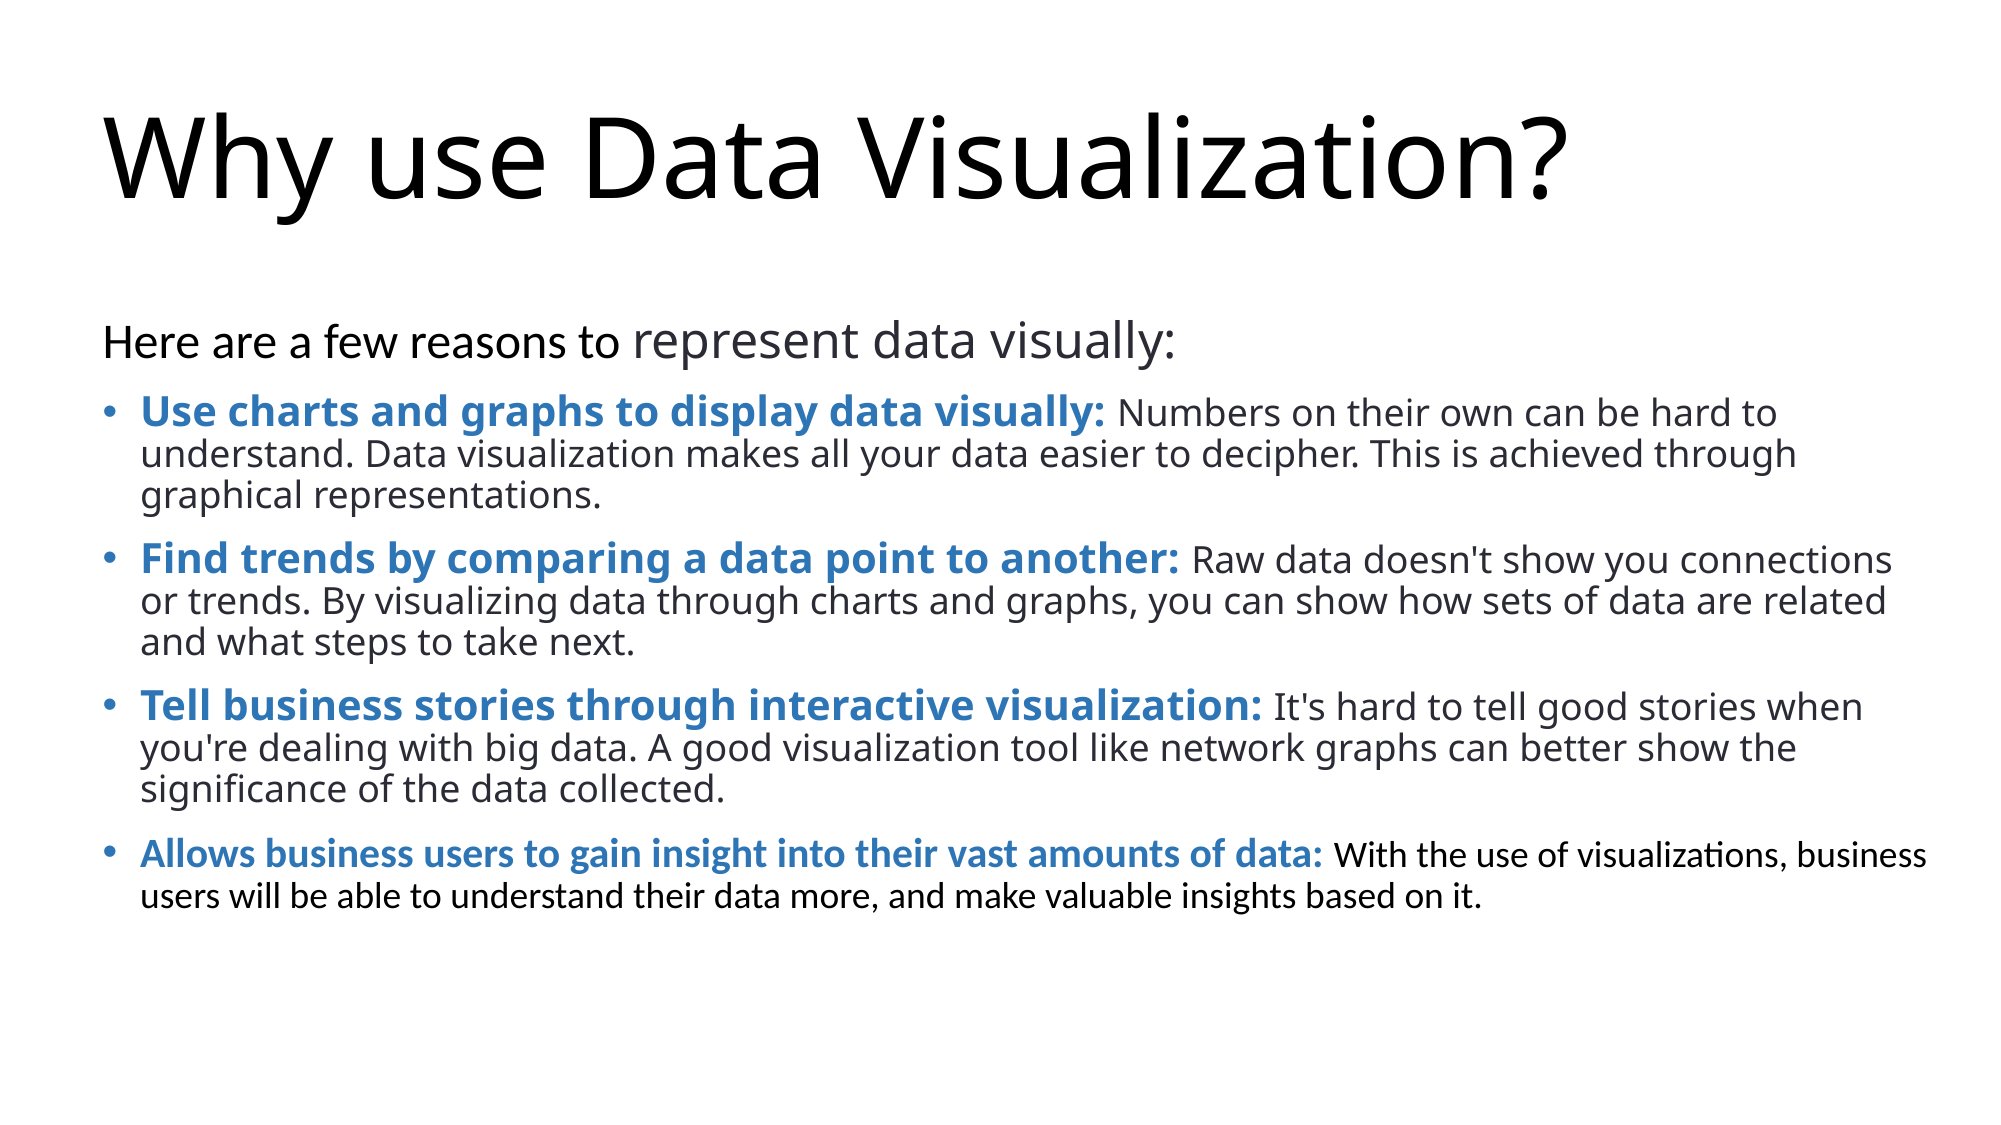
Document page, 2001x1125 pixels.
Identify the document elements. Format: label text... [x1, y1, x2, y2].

title Why use Data Visualization? [87, 53, 1813, 272]
list Here are a few reasons to represent data visually: Use charts and graphs to display data visually: Numbers on their own can be hard to understand. Data visualization makes all your data easier to decipher. This is achieved through graphical representations. Find trends by comparing a data point to another: Raw data doesn't show you connections or trends. By visualizing data through charts and graphs, you can show how sets of data are related and what steps to take next. Tell business stories through interactive visualization: It's hard to tell good stories when you're dealing with big data. A good visualization tool like network graphs can better show the significance of the data collected. Allows business users to gain insight into their vast amounts of data: With the use of visualizations, business users will be able to understand their data more, and make valuable insights based on it. [87, 308, 1947, 1073]
